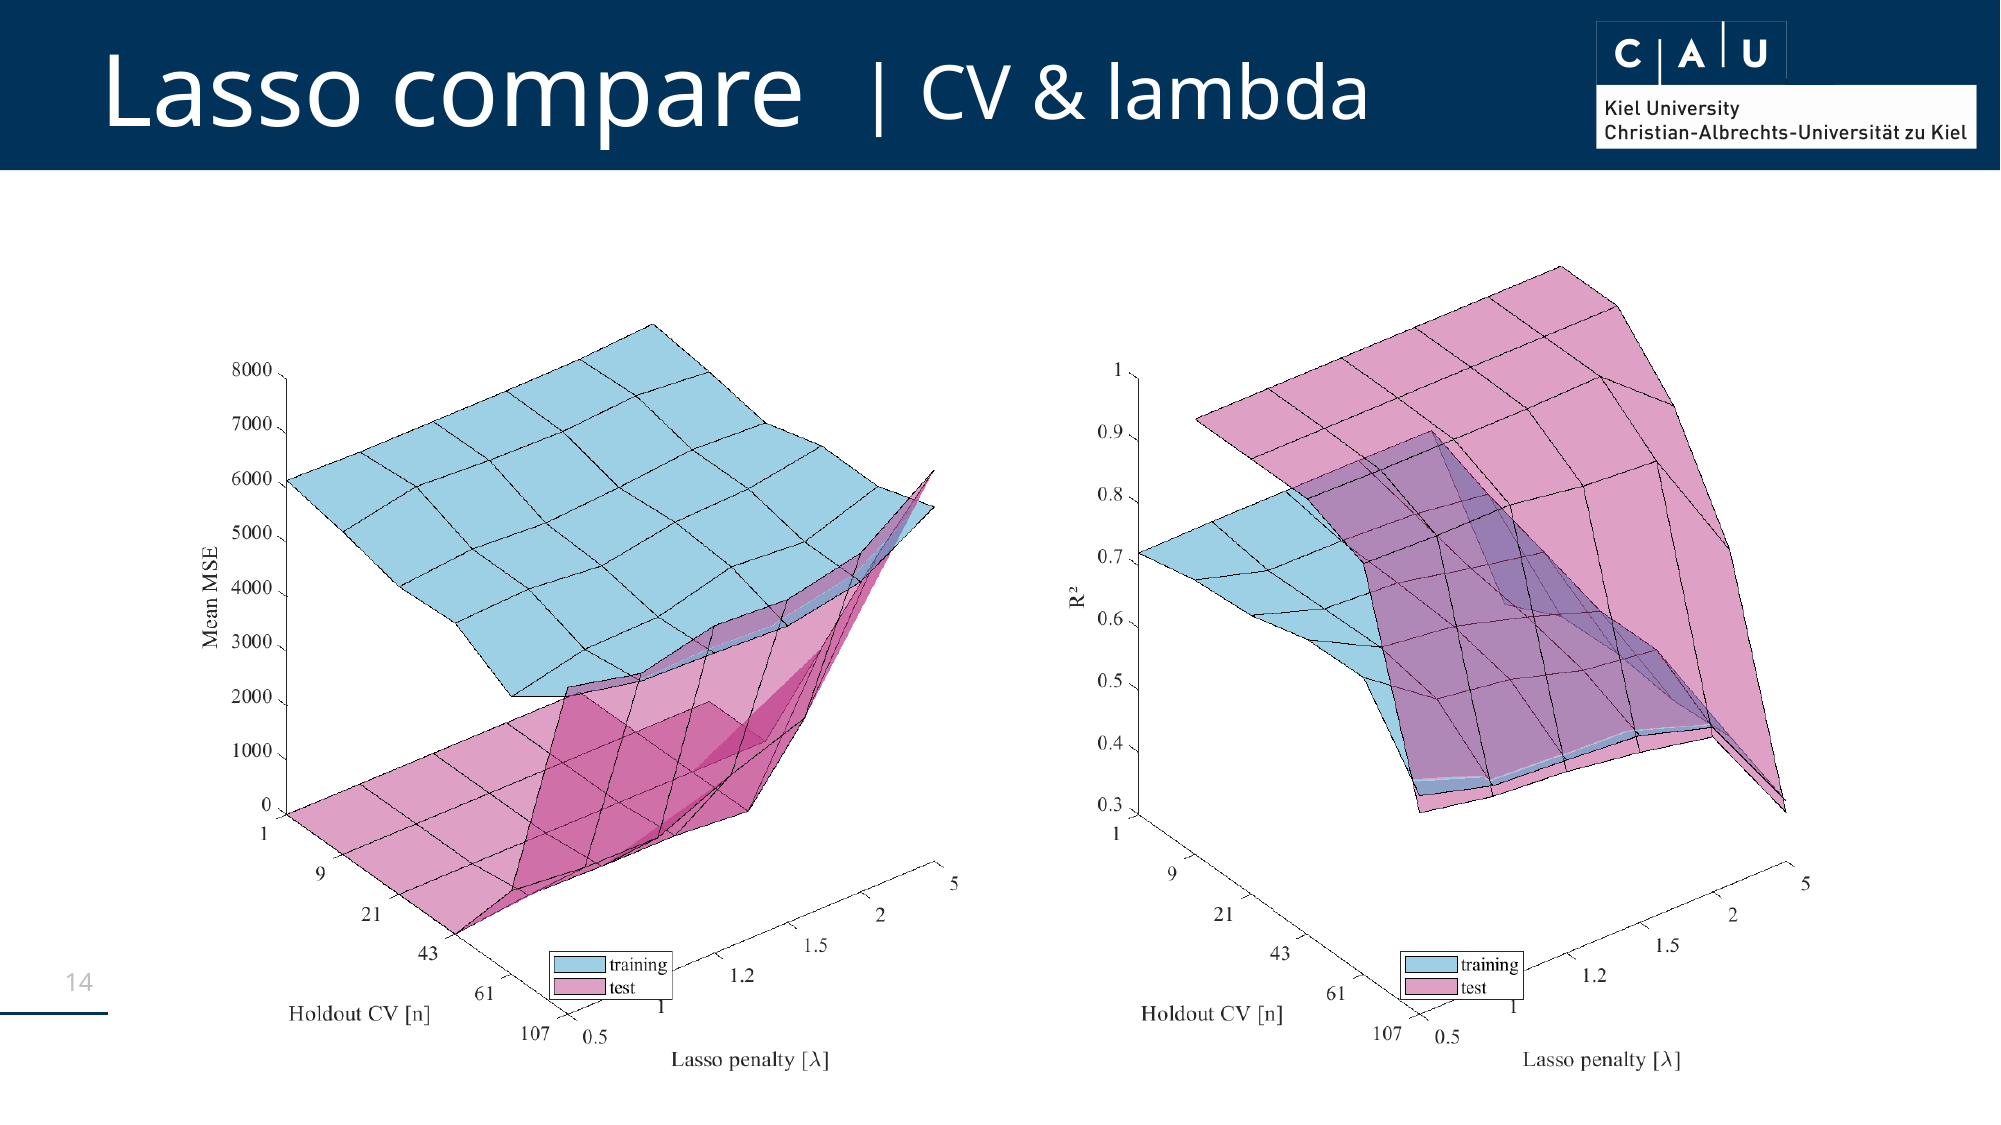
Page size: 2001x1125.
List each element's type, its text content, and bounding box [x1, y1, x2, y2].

slide_number 14 [0, 953, 109, 1014]
list | CV & lambda [843, 21, 1401, 170]
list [161, 246, 1839, 1094]
title Lasso compare [85, 20, 829, 169]
picture [1596, 21, 1977, 149]
